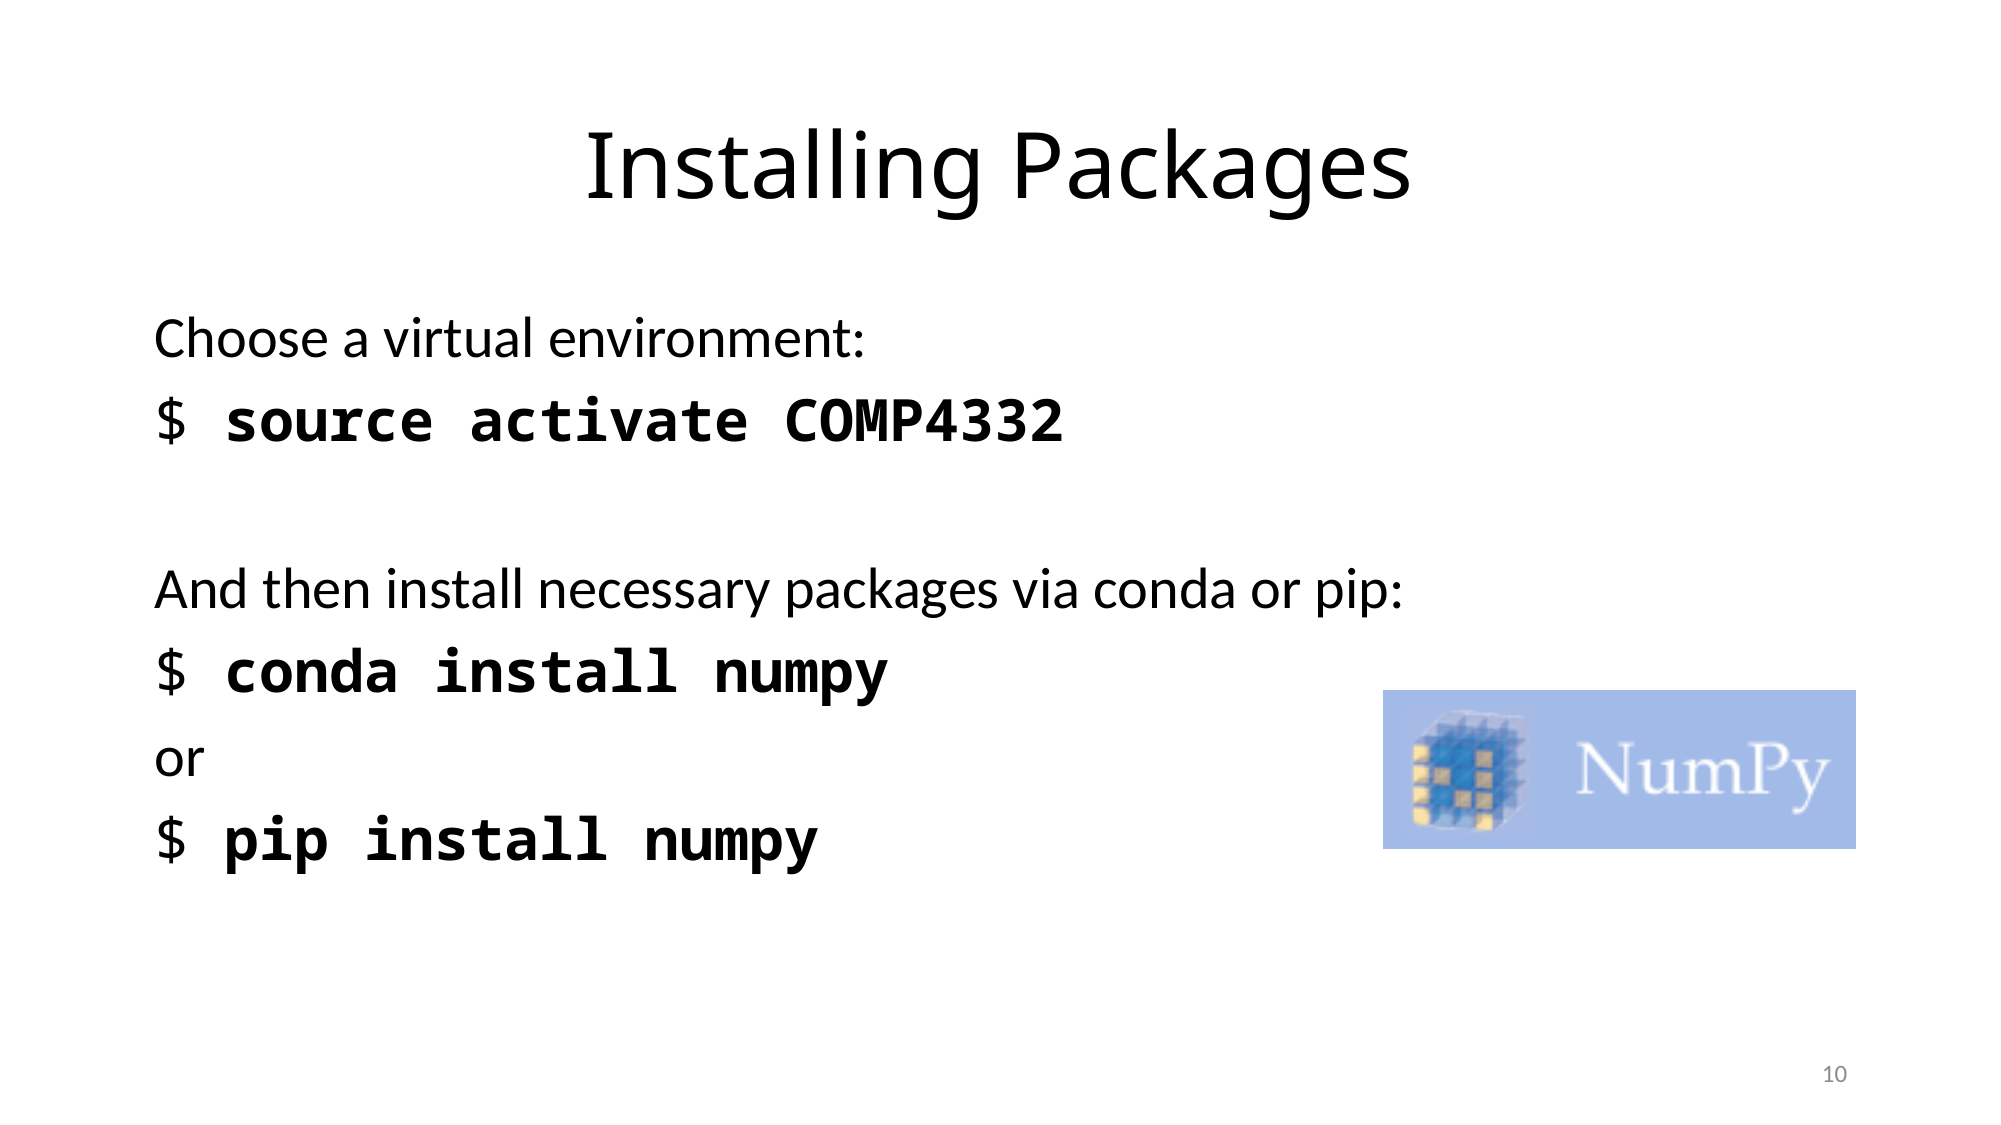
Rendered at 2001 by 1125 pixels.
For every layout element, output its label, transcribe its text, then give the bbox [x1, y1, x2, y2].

picture [1383, 690, 1856, 849]
title Installing Packages [137, 59, 1863, 278]
list Choose a virtual environment: $ source activate COMP4332 And then install necessary packages via conda or pip: $ conda install numpy or $ pip install numpy [137, 299, 1574, 1006]
slide_number 10 [1412, 1042, 1863, 1103]
